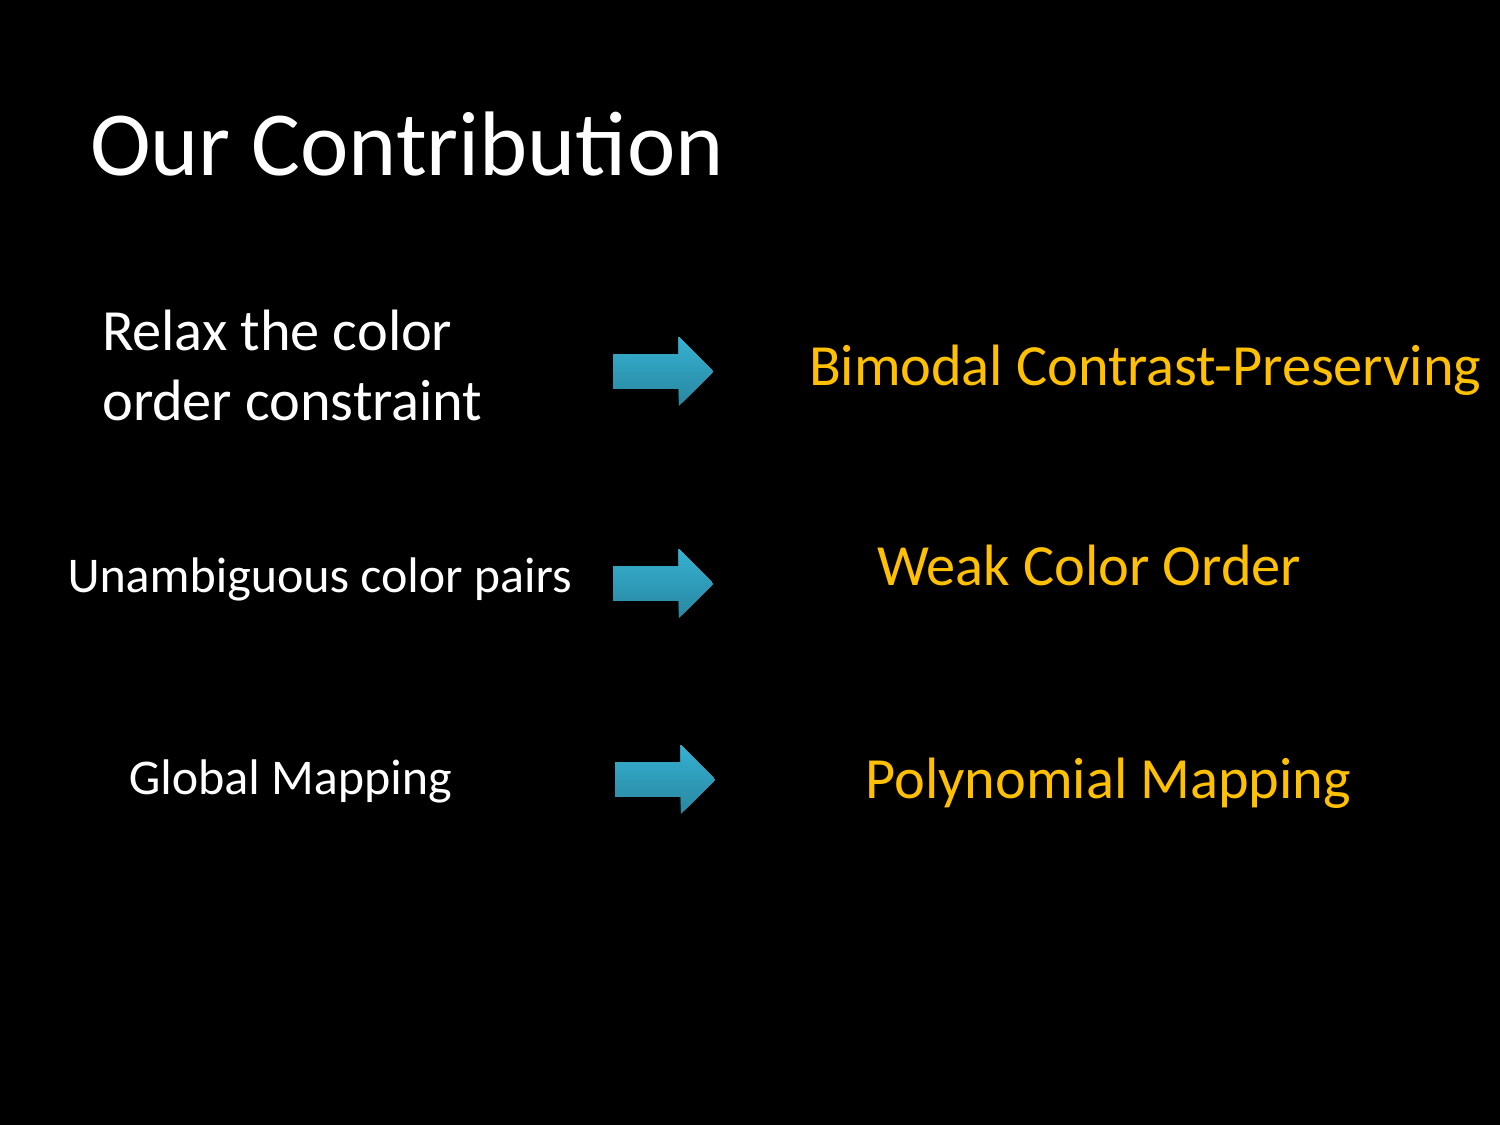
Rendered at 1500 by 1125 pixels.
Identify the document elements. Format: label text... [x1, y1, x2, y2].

text_box [613, 549, 714, 619]
text_box Relax the color order constraint [87, 284, 525, 439]
text_box [613, 337, 714, 406]
text_box Bimodal Contrast-Preserving [781, 320, 1496, 405]
text_box Polynomial Mapping [776, 732, 1476, 818]
title Our Contribution [75, 45, 1425, 233]
text_box Global Mapping [114, 737, 467, 813]
text_box Unambiguous color pairs [52, 534, 587, 610]
text_box [615, 745, 716, 814]
text_box Weak Color Order [787, 519, 1338, 605]
